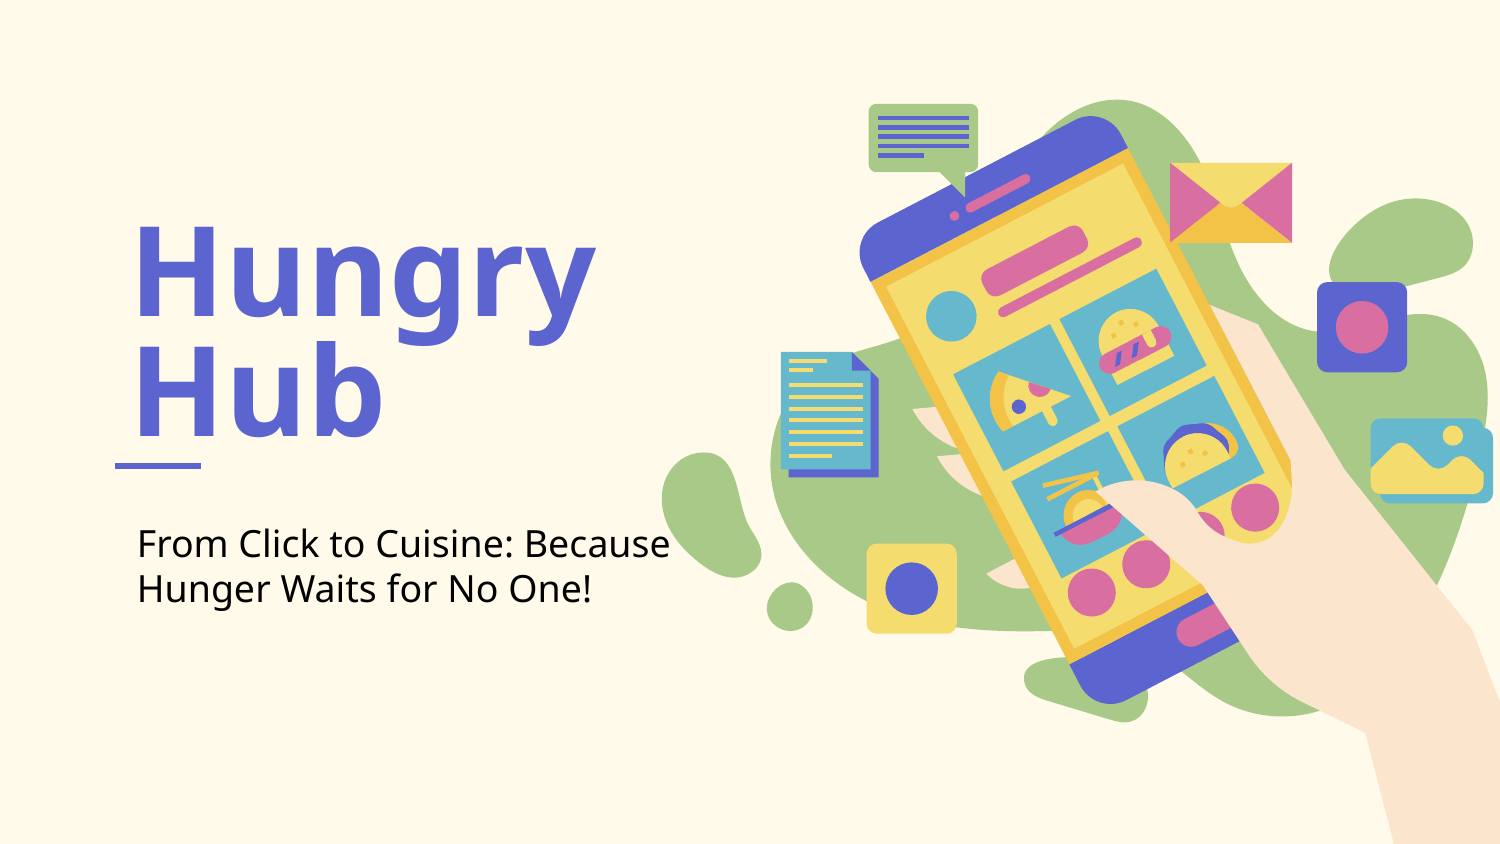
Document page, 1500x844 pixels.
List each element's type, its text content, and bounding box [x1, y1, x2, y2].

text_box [780, 103, 1500, 844]
subtitle From Click to Cuisine: Because Hunger Waits for No One! [121, 504, 654, 701]
title Hungry Hub [114, 125, 654, 476]
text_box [659, 99, 1491, 723]
